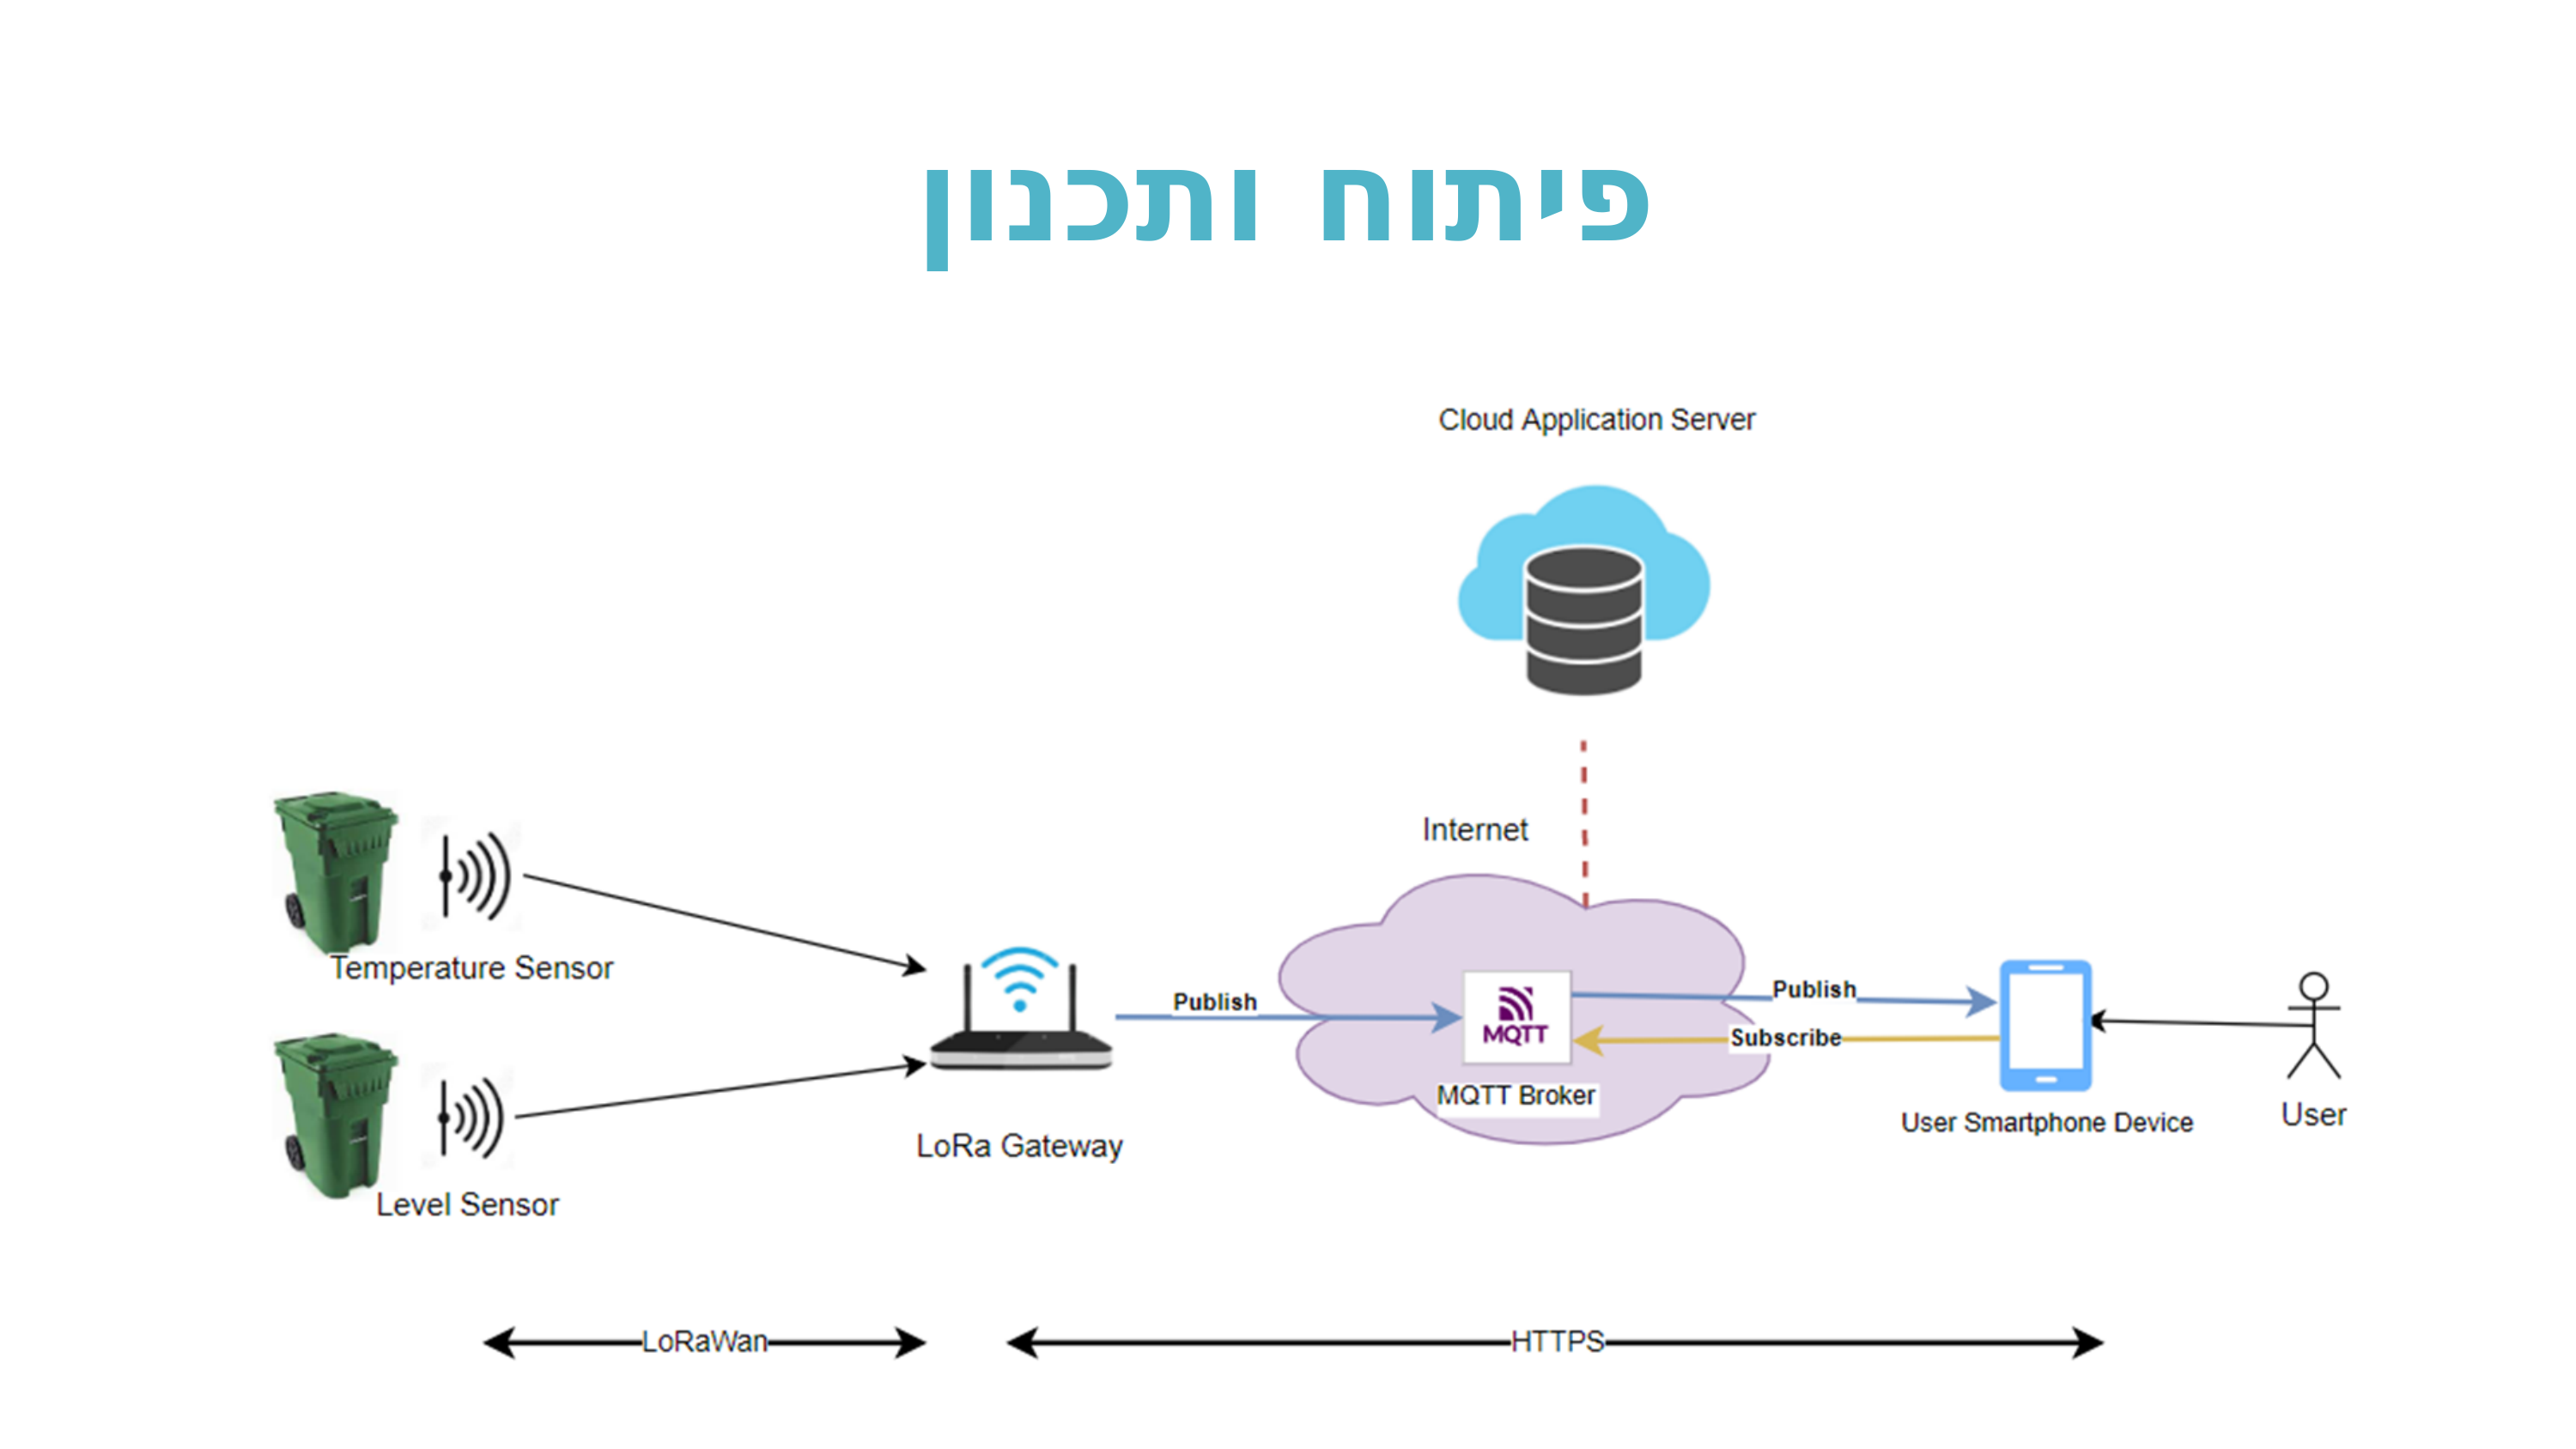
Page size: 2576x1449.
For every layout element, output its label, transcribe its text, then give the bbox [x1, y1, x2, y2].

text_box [1313, 828, 2167, 1182]
text_box פיתוח ותכנון [0, 130, 2576, 267]
text_box [234, 391, 2393, 1396]
